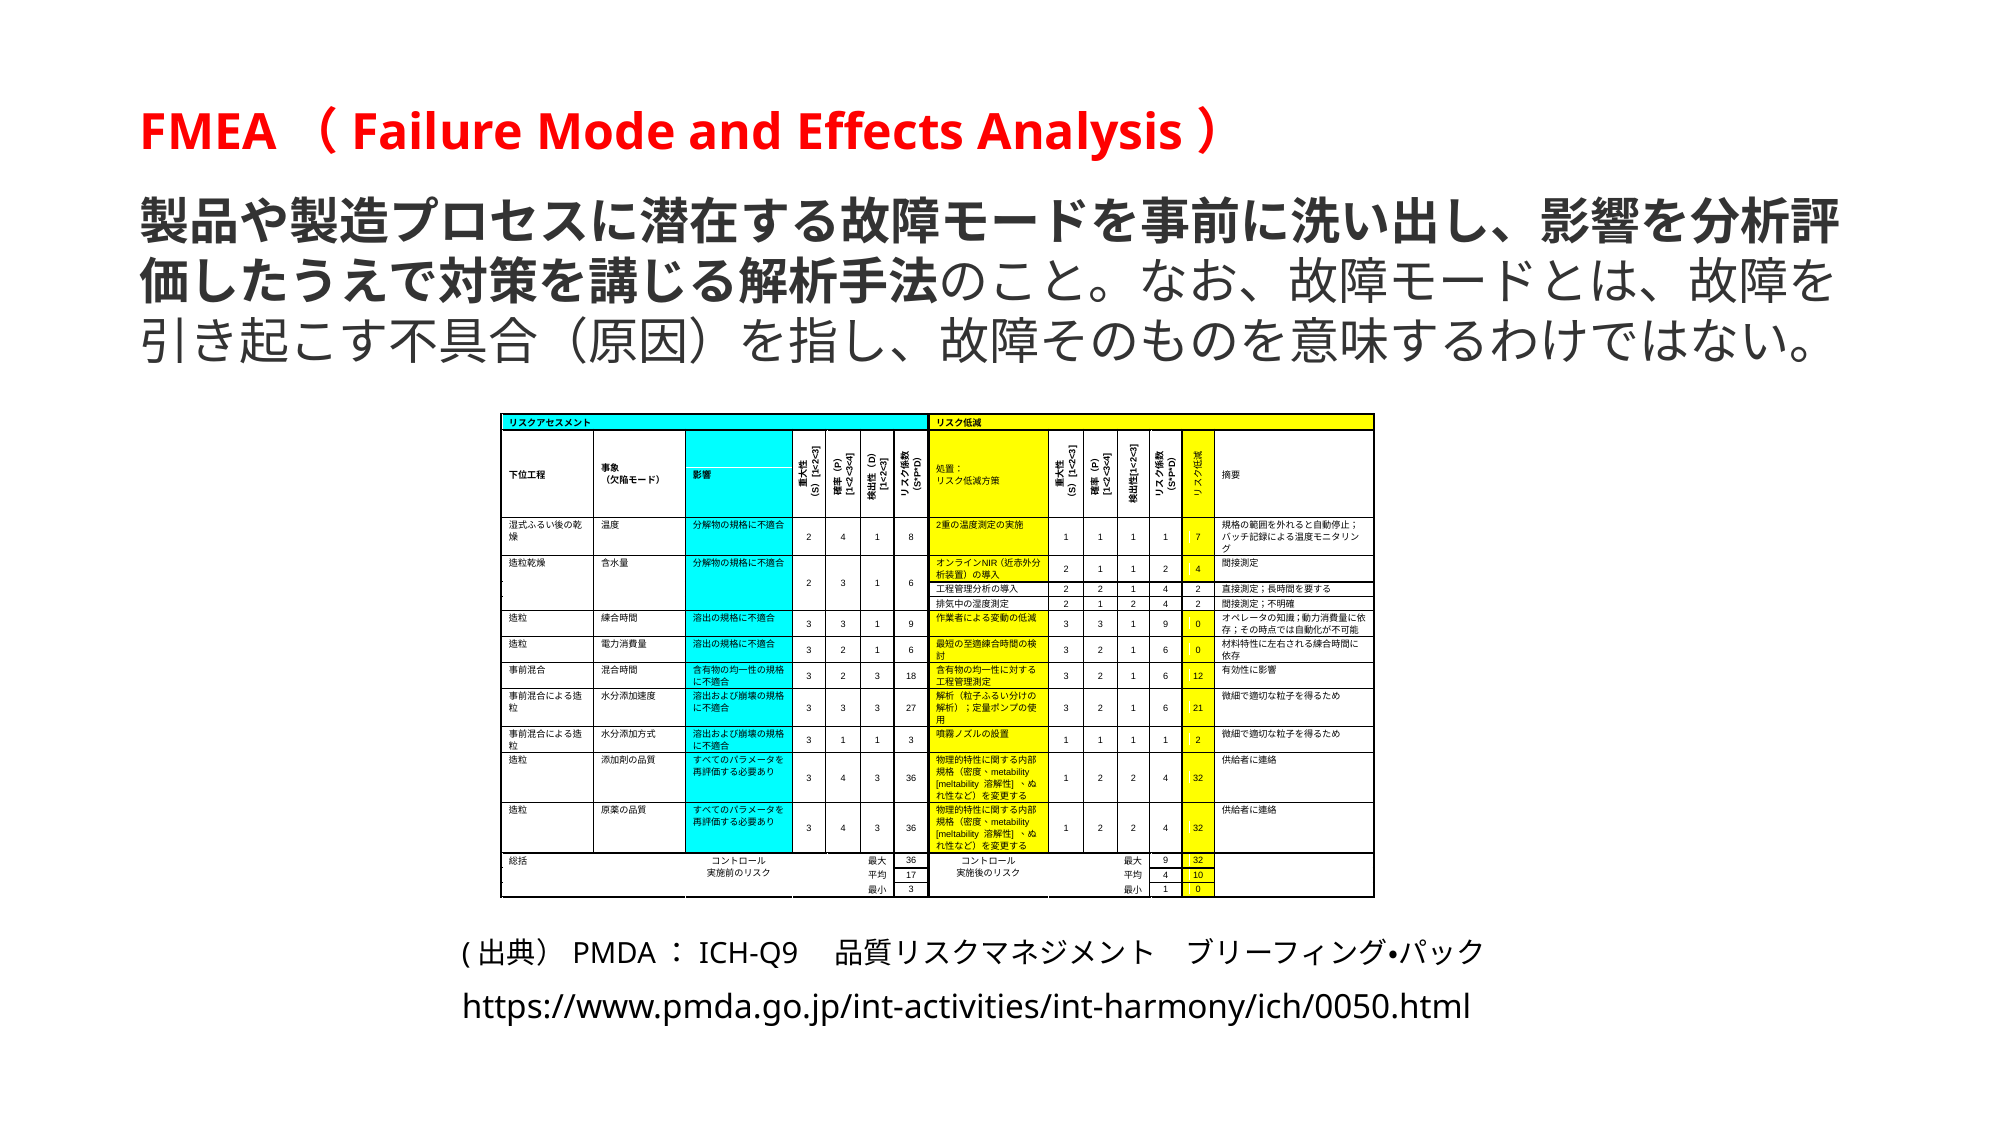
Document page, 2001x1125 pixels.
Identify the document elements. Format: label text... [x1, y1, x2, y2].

picture [447, 411, 1428, 910]
text_box https://www.pmda.go.jp/int-activities/int-harmony/ich/0050.html [447, 977, 1612, 1033]
text_box FMEA（Failure Mode and Effects Analysis） 製品や製造プロセスに潜在する故障モードを事前に洗い出し、影響を分析評価したうえで対策を講じる解析手法のこと。なお、故障モードとは、故障を引き起こす不具合（原因）を指し、故障そのものを意味するわけではない。 [125, 91, 1875, 377]
text_box (出典）PMDA：ICH-Q9 品質リスクマネジメント ブリーフィング・パック [447, 926, 1577, 977]
